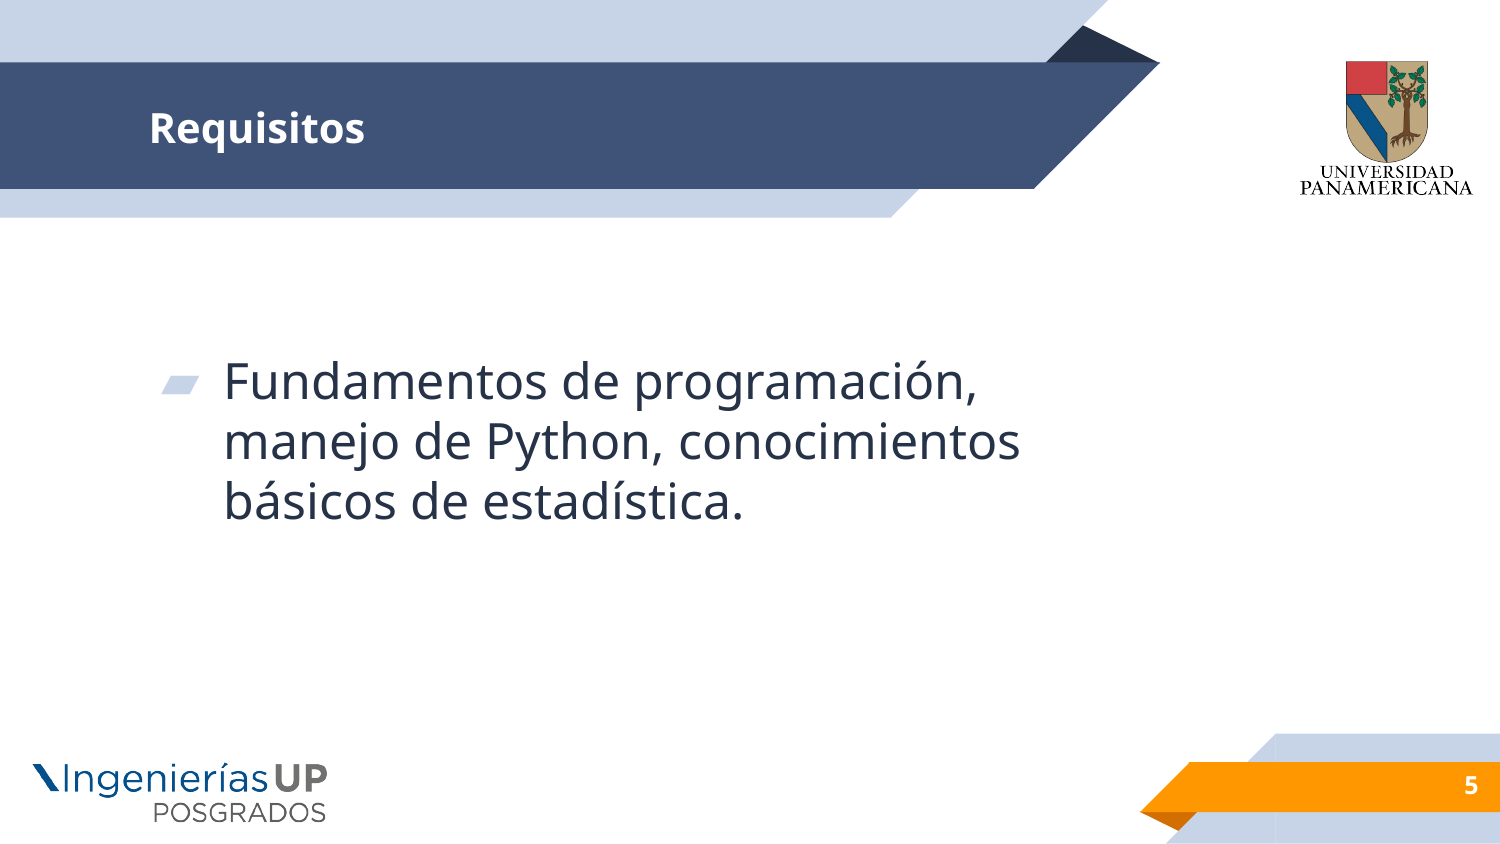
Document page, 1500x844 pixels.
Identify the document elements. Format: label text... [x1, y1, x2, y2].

title Requisitos [133, 64, 1035, 190]
picture [15, 737, 344, 844]
list Fundamentos de programación, manejo de Python, conocimientos básicos de estadística. [133, 217, 1140, 734]
picture [1286, 44, 1490, 210]
slide_number 5 [1249, 760, 1494, 813]
